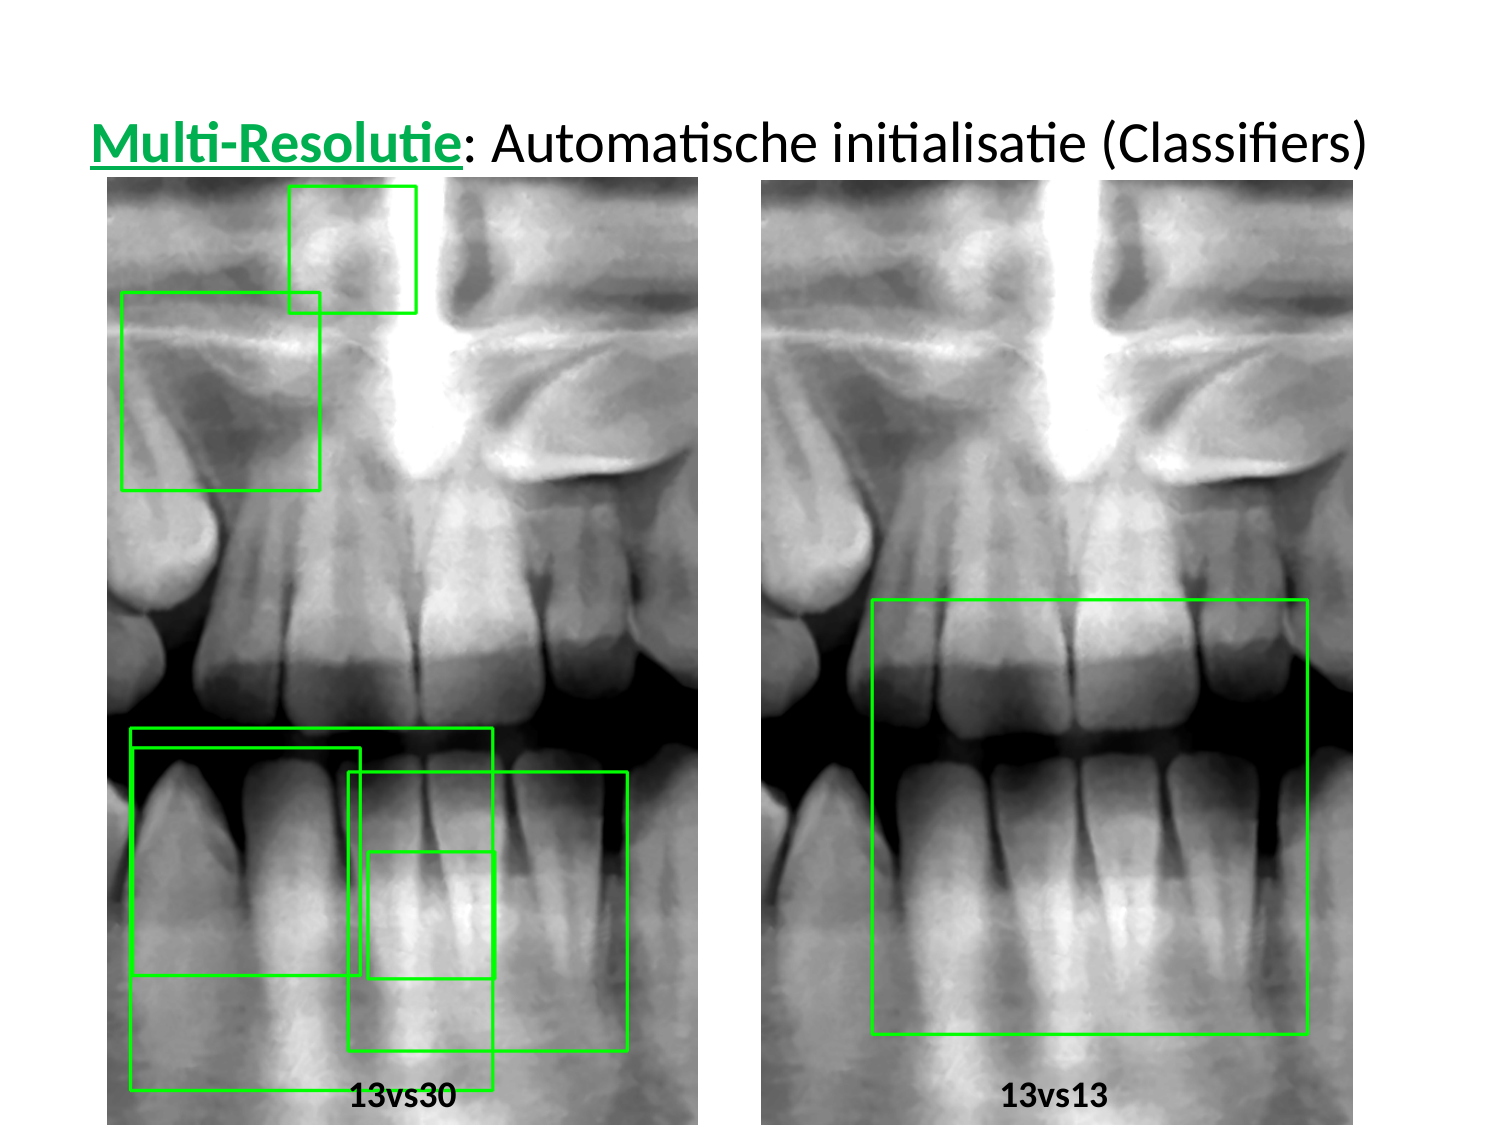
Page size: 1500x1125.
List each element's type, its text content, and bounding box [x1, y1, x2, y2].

picture [761, 180, 1353, 1125]
picture [106, 177, 698, 1125]
title Multi-Resolutie: Automatische initialisatie (Classifiers) [75, 45, 1425, 233]
